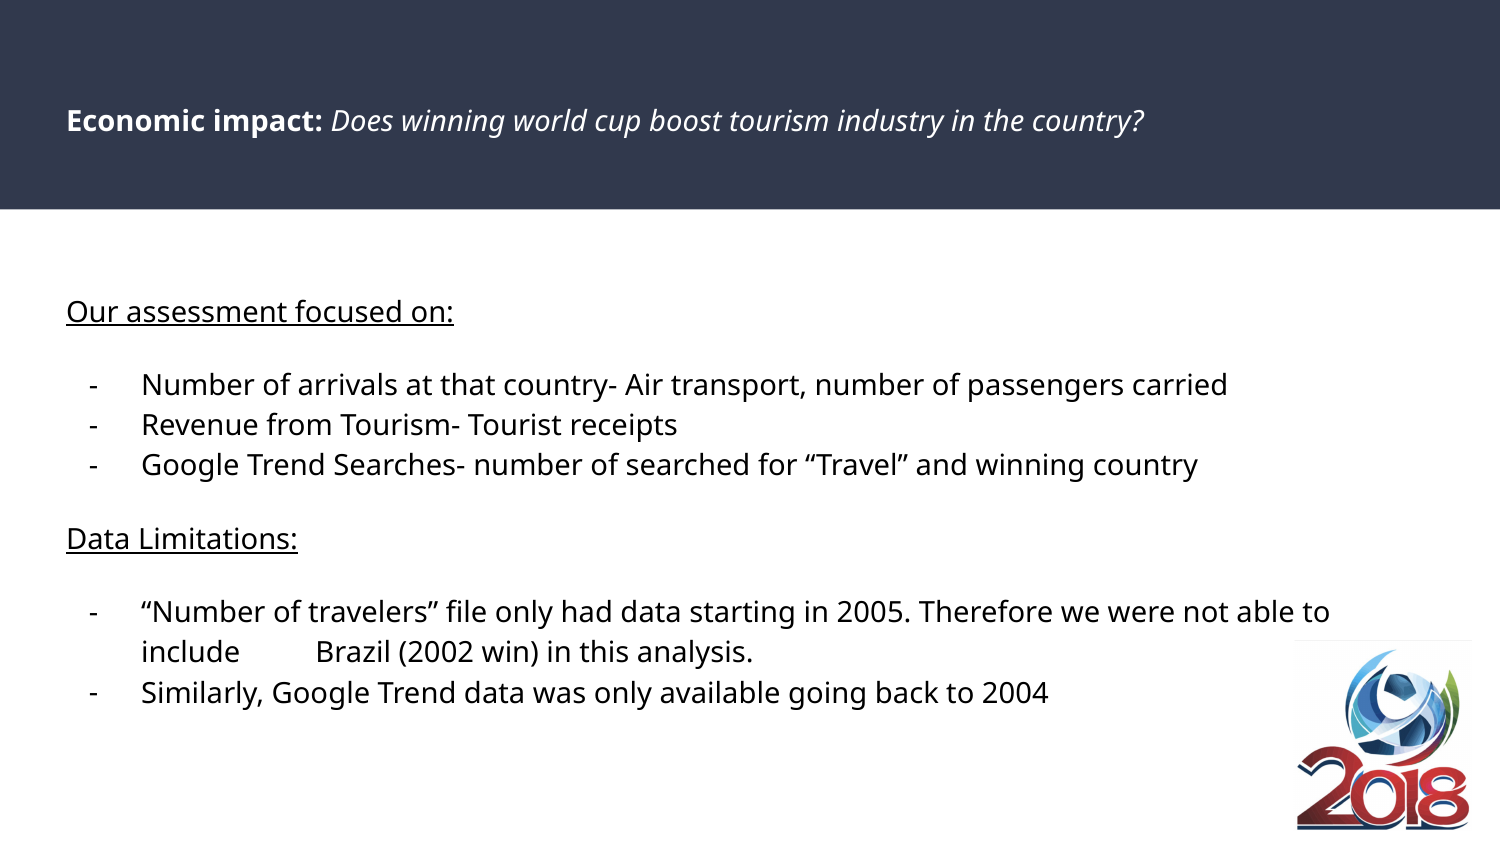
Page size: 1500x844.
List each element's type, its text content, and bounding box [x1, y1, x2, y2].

picture [1293, 639, 1472, 832]
list Our assessment focused on: Number of arrivals at that country- Air transport, number of passengers carried Revenue from Tourism- Tourist receipts Google Trend Searches- number of searched for “Travel” and winning country Data Limitations: “Number of travelers” file only had data starting in 2005. Therefore we were not able to include Brazil (2002 win) in this analysis. Similarly, Google Trend data was only available going back to 2004 [51, 272, 1446, 755]
title Economic impact: Does winning world cup boost tourism industry in the country? [51, 82, 1449, 185]
